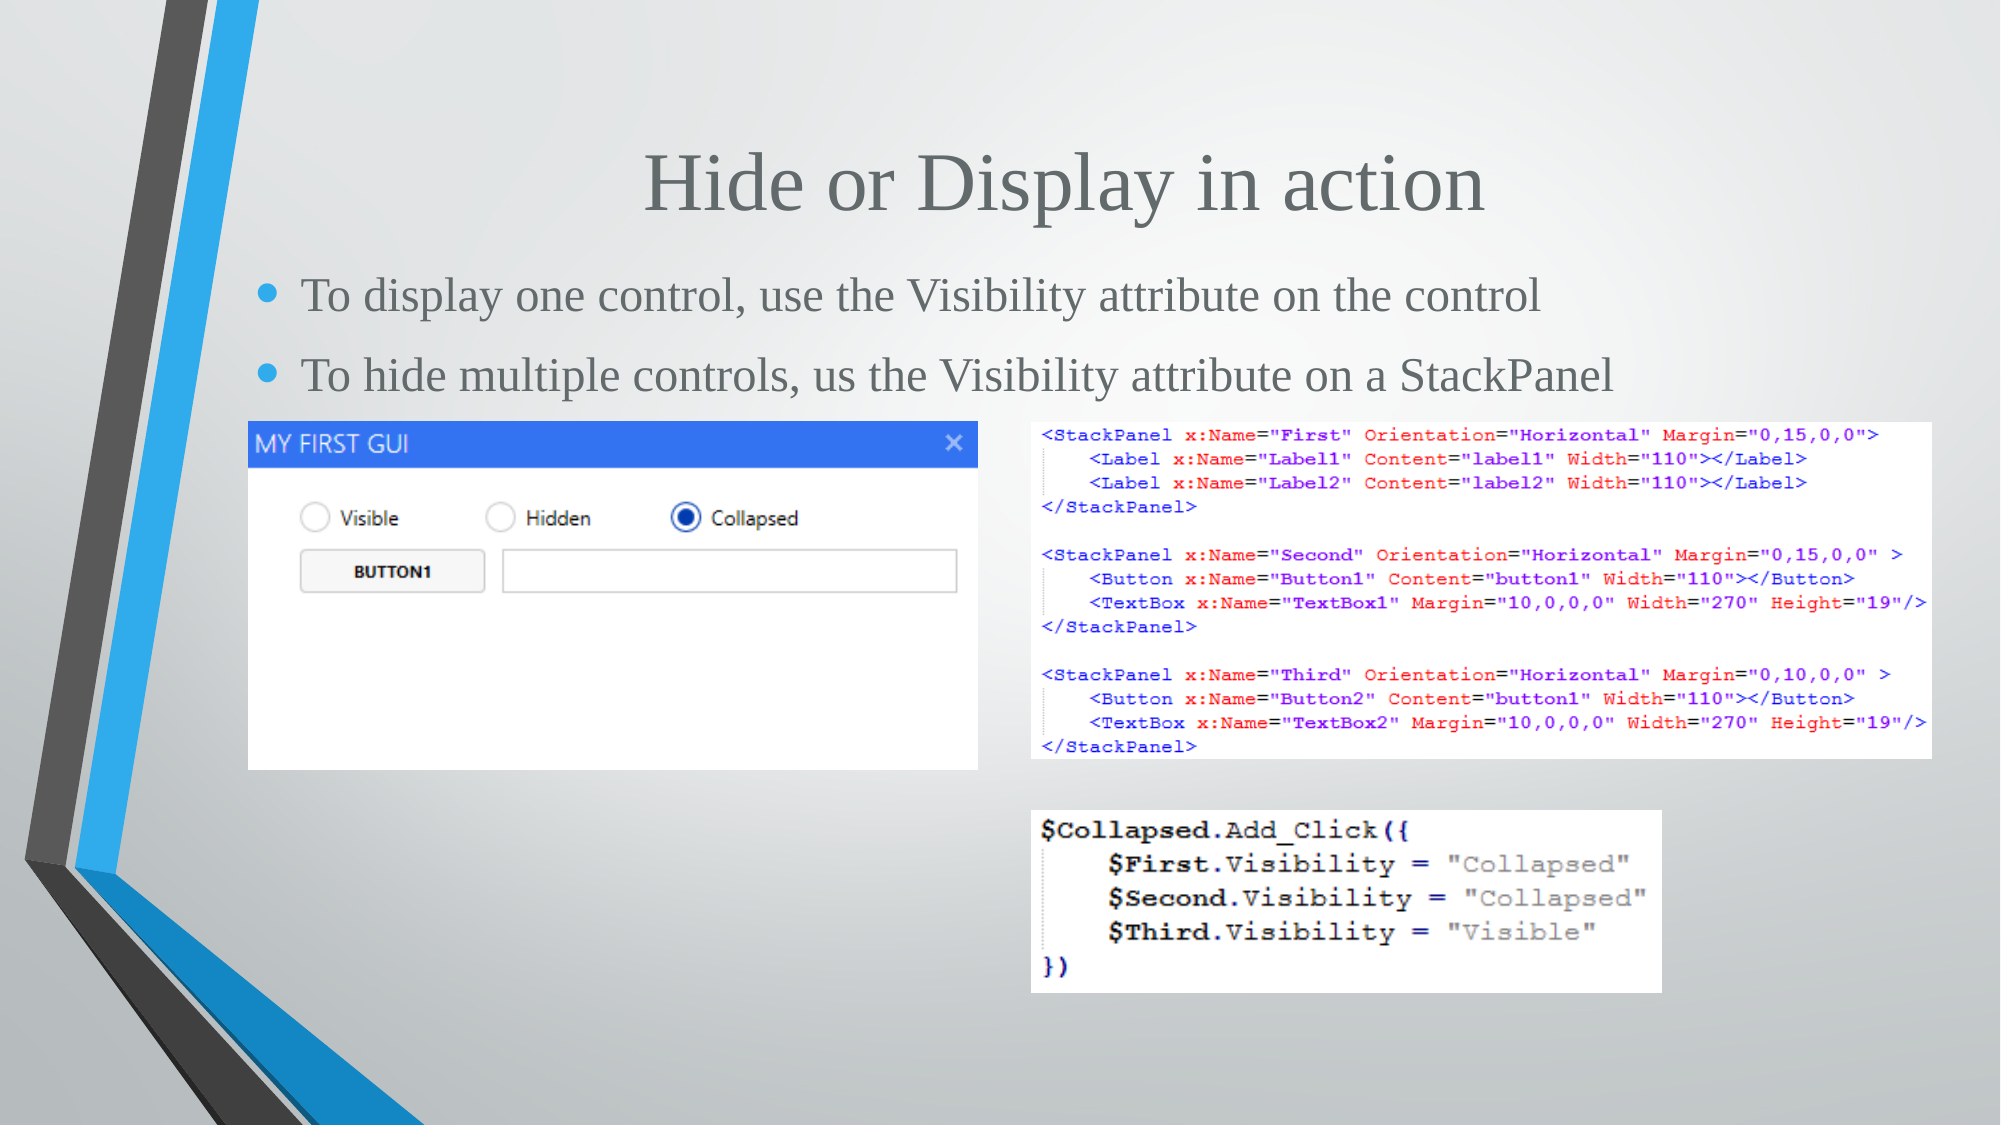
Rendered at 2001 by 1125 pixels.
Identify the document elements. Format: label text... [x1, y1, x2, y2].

title Hide or Display in action [243, 112, 1887, 242]
picture [248, 421, 978, 770]
picture [1030, 422, 1932, 760]
list To display one control, use the Visibility attribute on the control To hide multiple controls, us the Visibility attribute on a StackPanel [240, 255, 1884, 409]
picture [1030, 810, 1662, 993]
